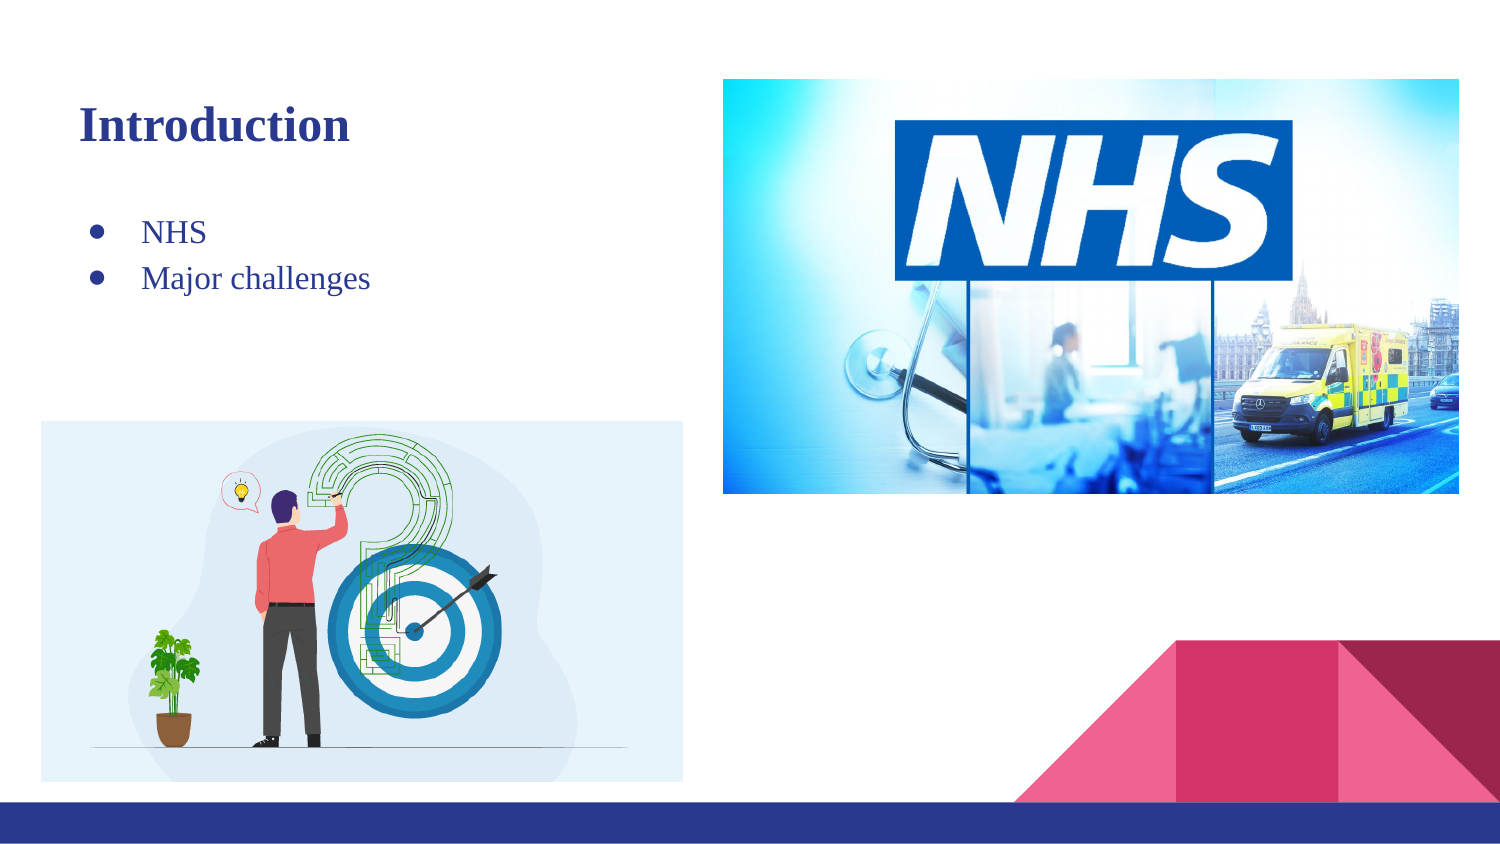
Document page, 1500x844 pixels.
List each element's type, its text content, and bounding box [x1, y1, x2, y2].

picture [722, 79, 1459, 494]
list NHS Major challenges [51, 189, 394, 321]
picture [41, 421, 683, 782]
title Introduction [51, 67, 1449, 167]
